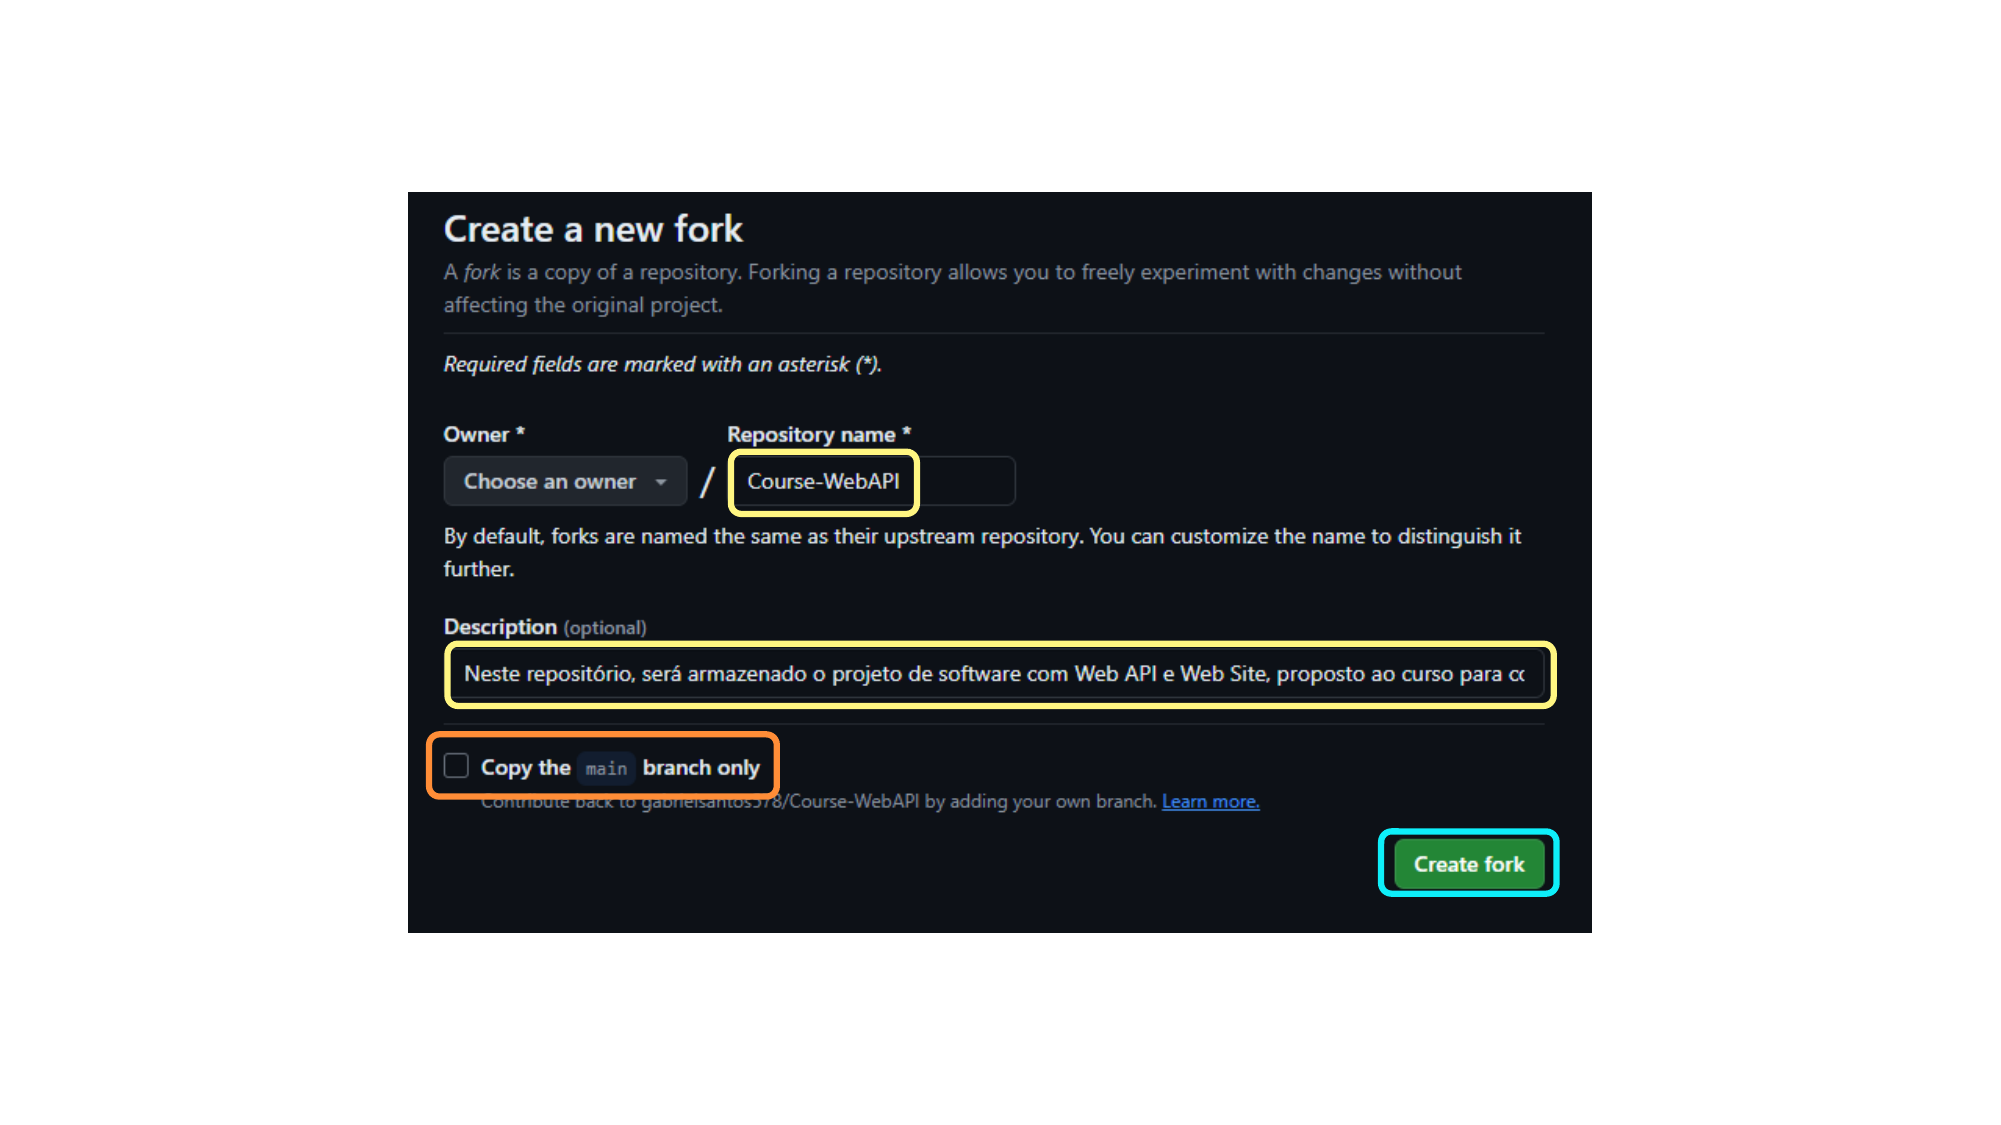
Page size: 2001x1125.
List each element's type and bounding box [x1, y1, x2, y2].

picture [407, 191, 1592, 934]
